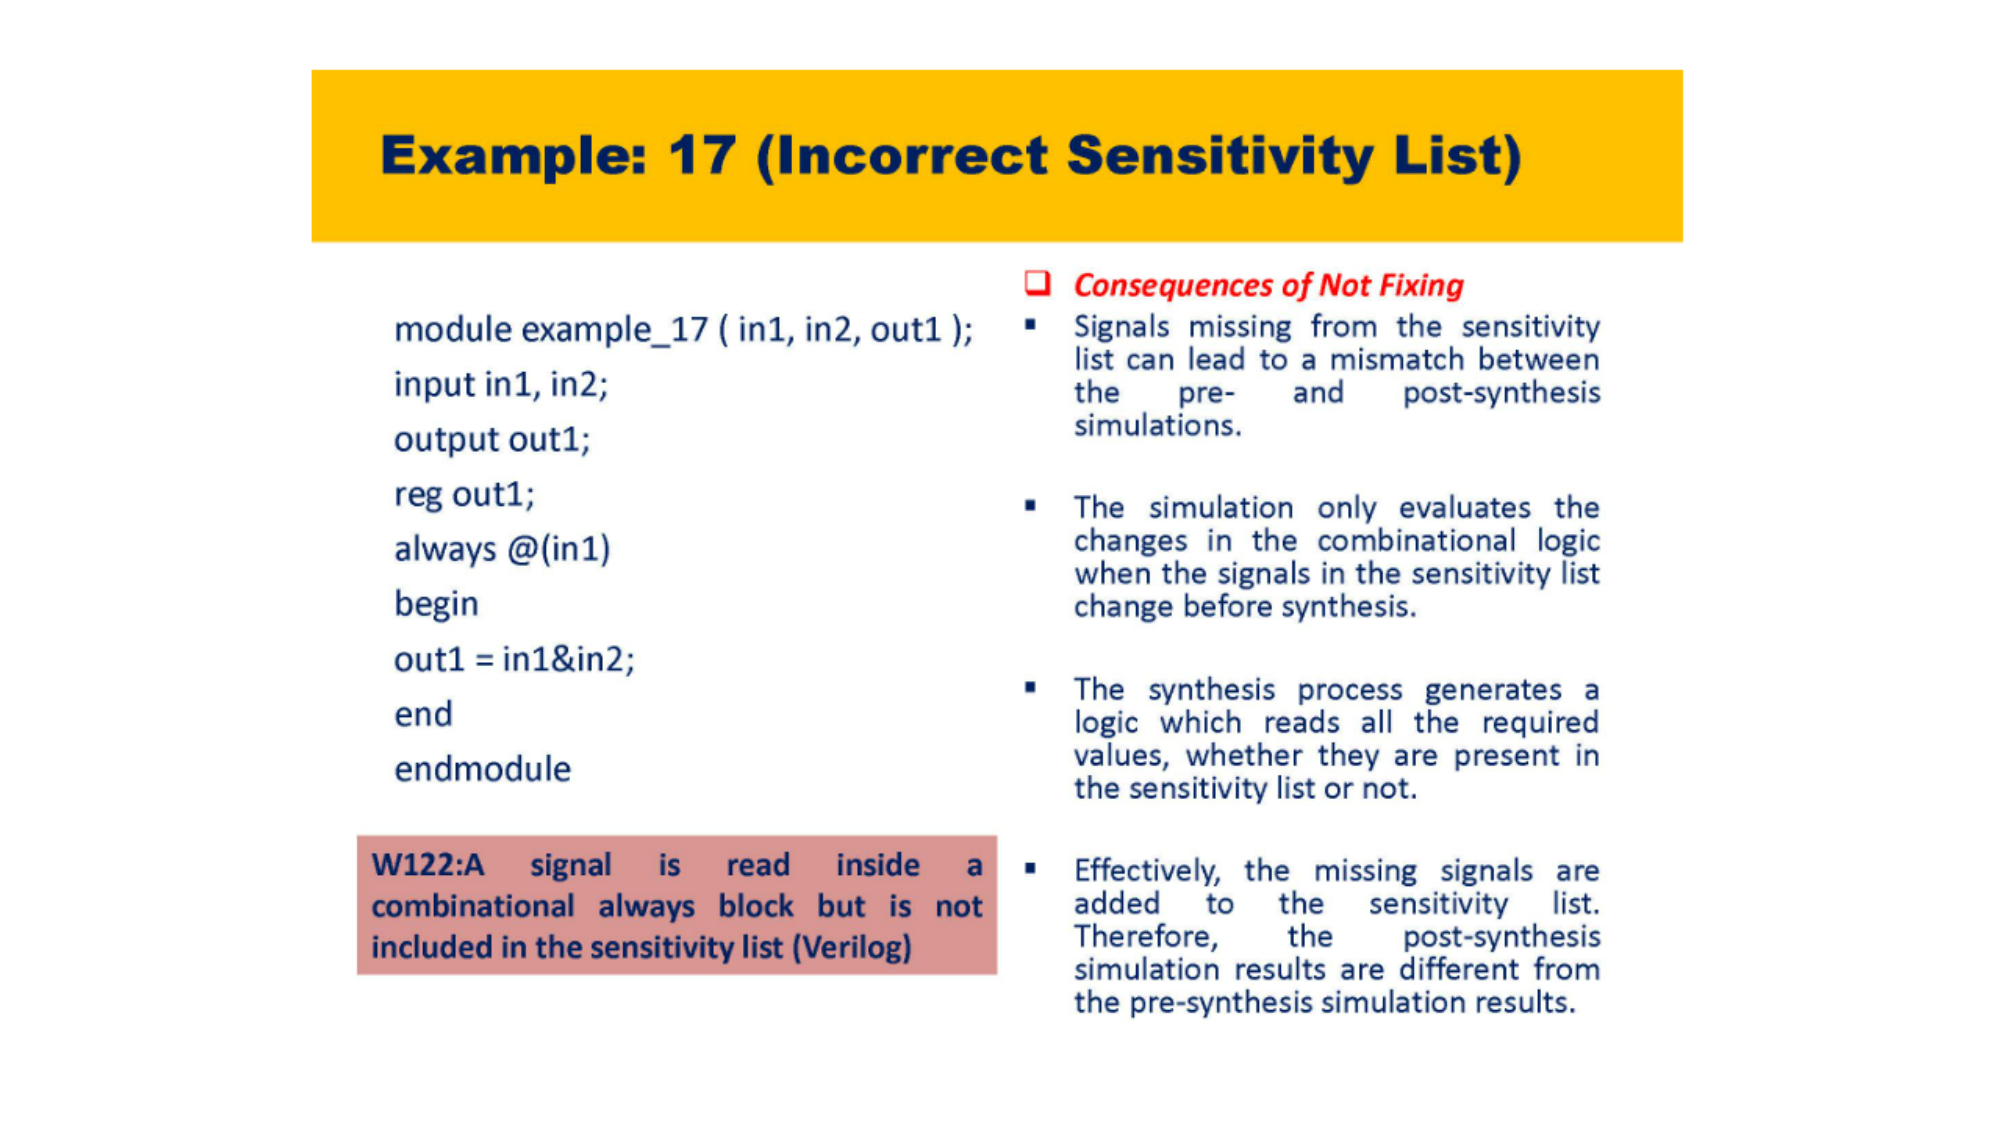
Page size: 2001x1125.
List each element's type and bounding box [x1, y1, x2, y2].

picture [276, 42, 1724, 1083]
